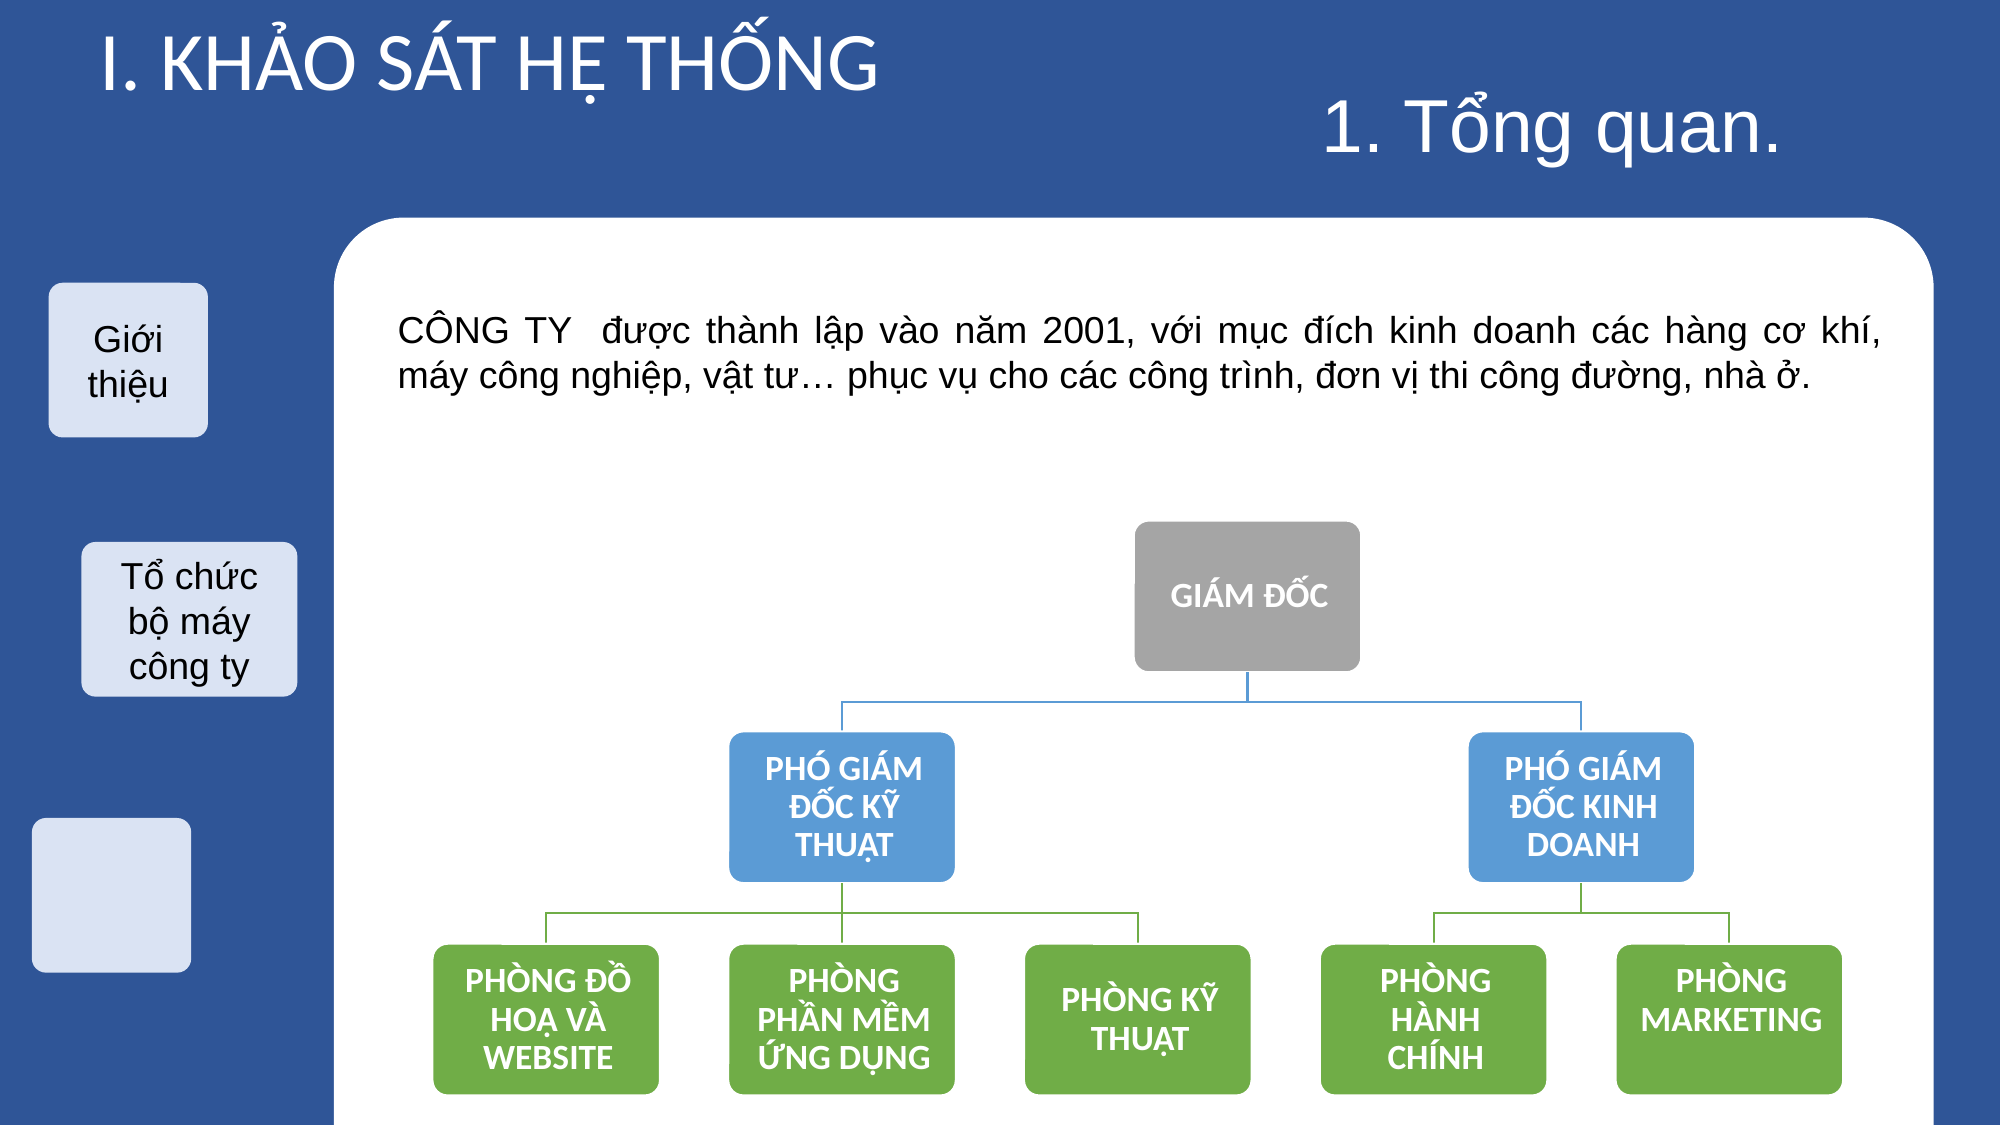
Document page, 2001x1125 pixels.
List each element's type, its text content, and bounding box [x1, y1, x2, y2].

text_box Giới thiệu [47, 281, 209, 439]
text_box [332, 216, 1935, 1125]
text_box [431, 506, 1844, 1109]
text_box CÔNG TY được thành lập vào năm 2001, với mục đích kinh doanh các hàng cơ khí, máy công nghiệp, vật tư… phục vụ cho các công trình, đơn vị thi công đường, nhà ở. [382, 298, 1897, 404]
text_box I. KHẢO SÁT HỆ THỐNG [0, 0, 1021, 115]
text_box [0, 0, 2000, 1125]
text_box [30, 816, 193, 974]
text_box Tổ chức bộ máy công ty [80, 540, 299, 698]
text_box 1. Tổng quan. [1171, 70, 1934, 175]
